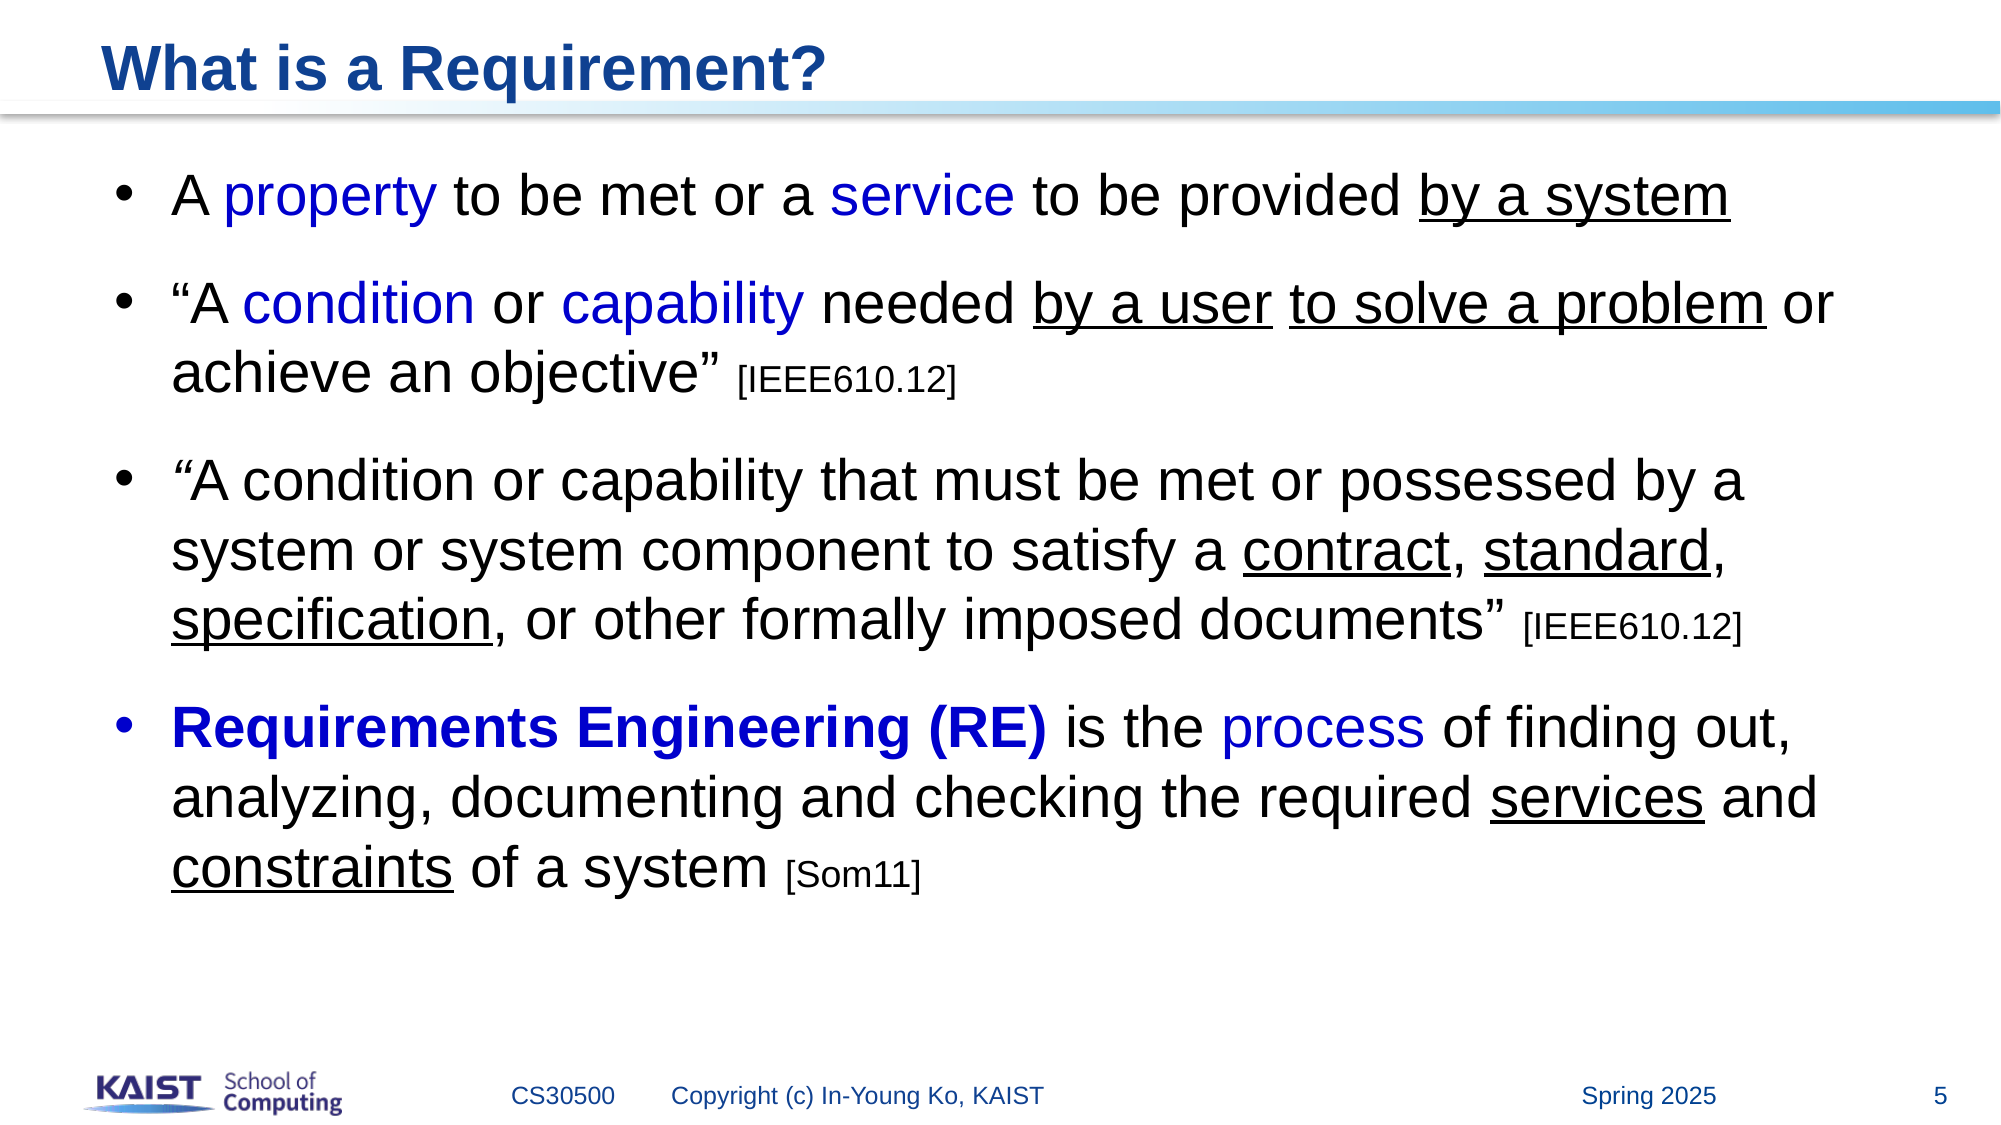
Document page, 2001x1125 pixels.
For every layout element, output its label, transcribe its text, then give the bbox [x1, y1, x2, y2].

picture [80, 1054, 342, 1125]
slide_number Spring 2025 [1566, 1064, 1800, 1125]
footer CS30500 Copyright (c) In-Young Ko, KAIST [496, 1065, 1517, 1125]
title What is a Requirement? [86, 19, 1914, 112]
list A property to be met or a service to be provided by a system “A condition or capability needed by a user to solve a problem or achieve an objective” [IEEE610.12] “A condition or capability that must be met or possessed by a system or system component to satisfy a contract, standard, specification, or other formally imposed documents” [IEEE610.12] Requirements Engineering (RE) is the process of finding out, analyzing, documenting and checking the required services and constraints of a system [Som11] [99, 149, 1914, 1038]
slide_number 5 [1833, 1065, 1963, 1125]
